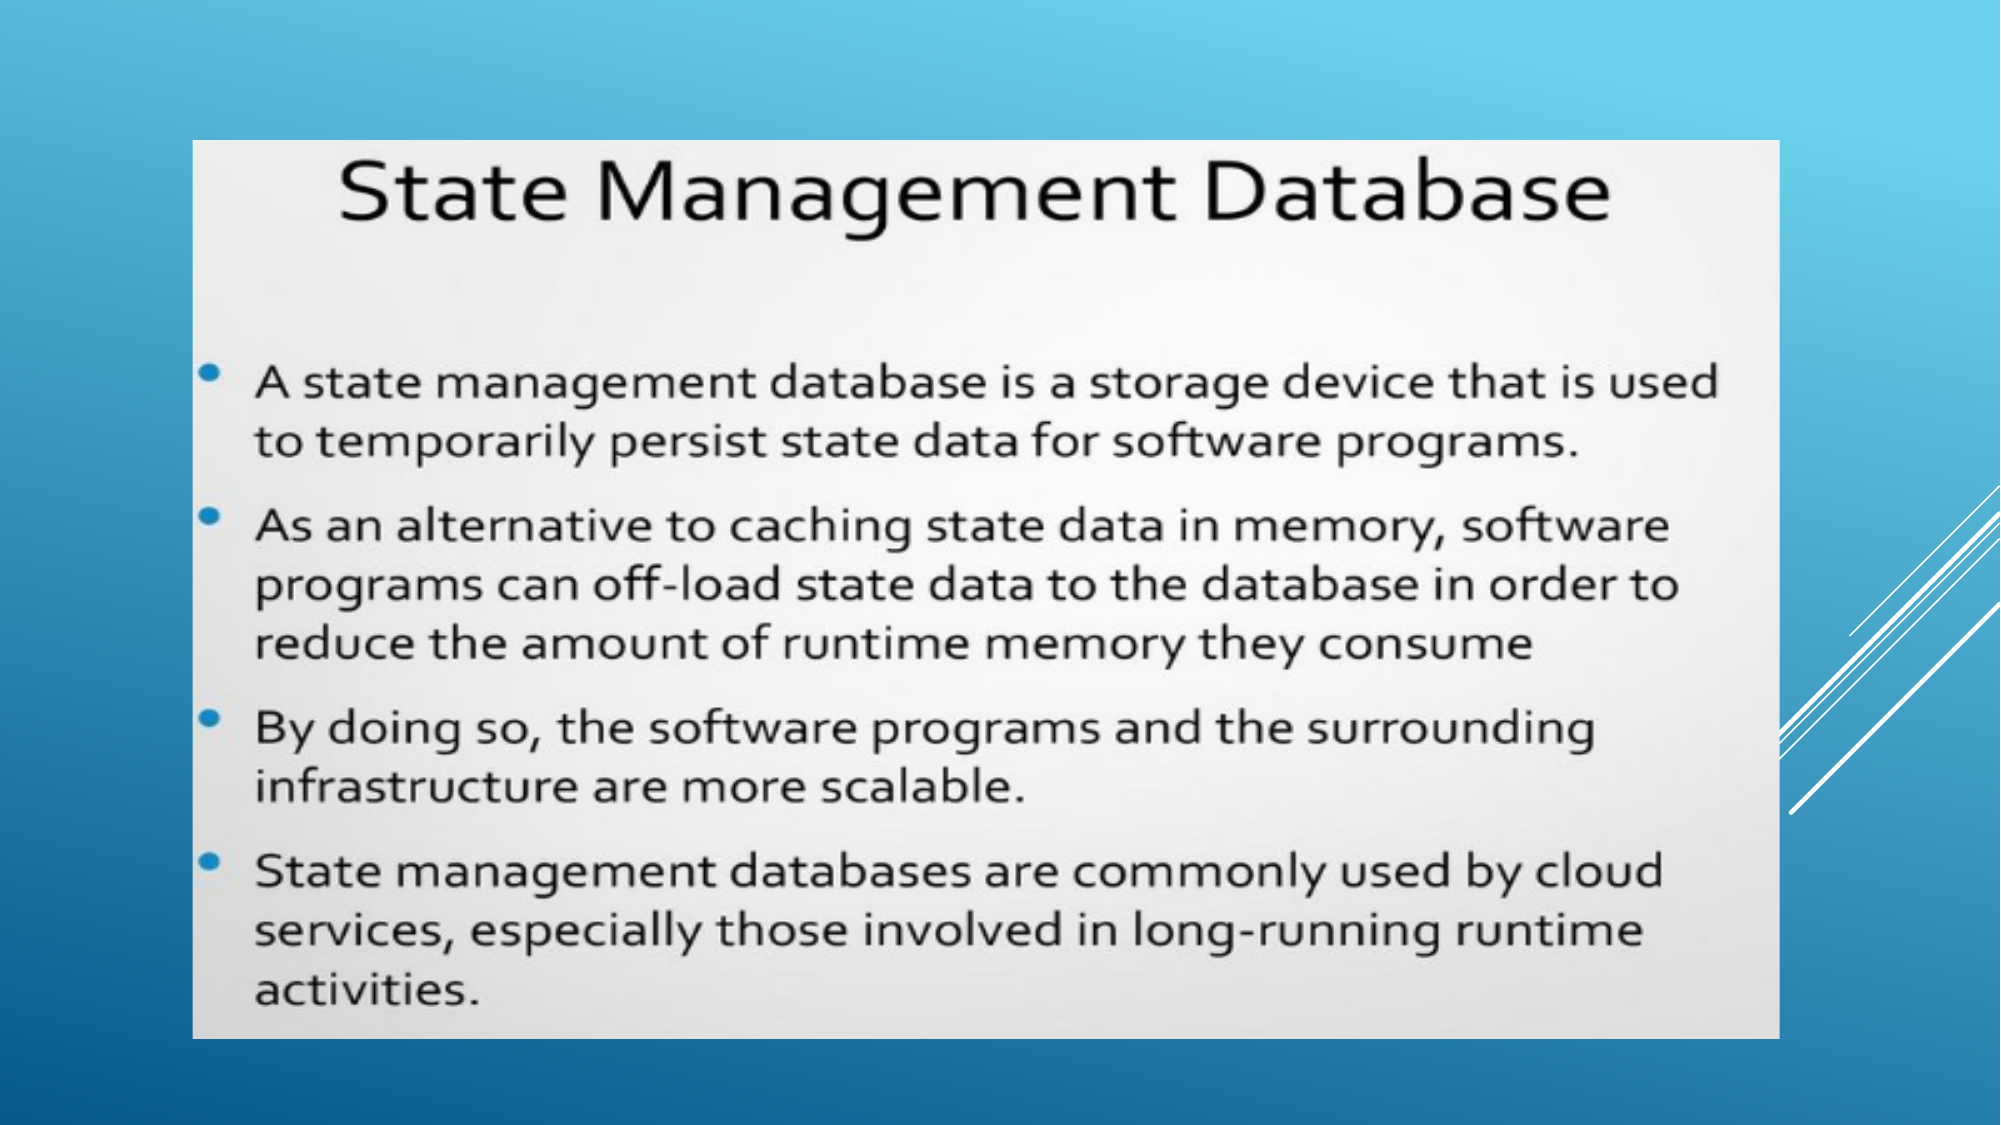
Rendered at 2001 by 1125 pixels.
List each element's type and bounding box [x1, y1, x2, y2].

picture [192, 140, 1780, 1040]
